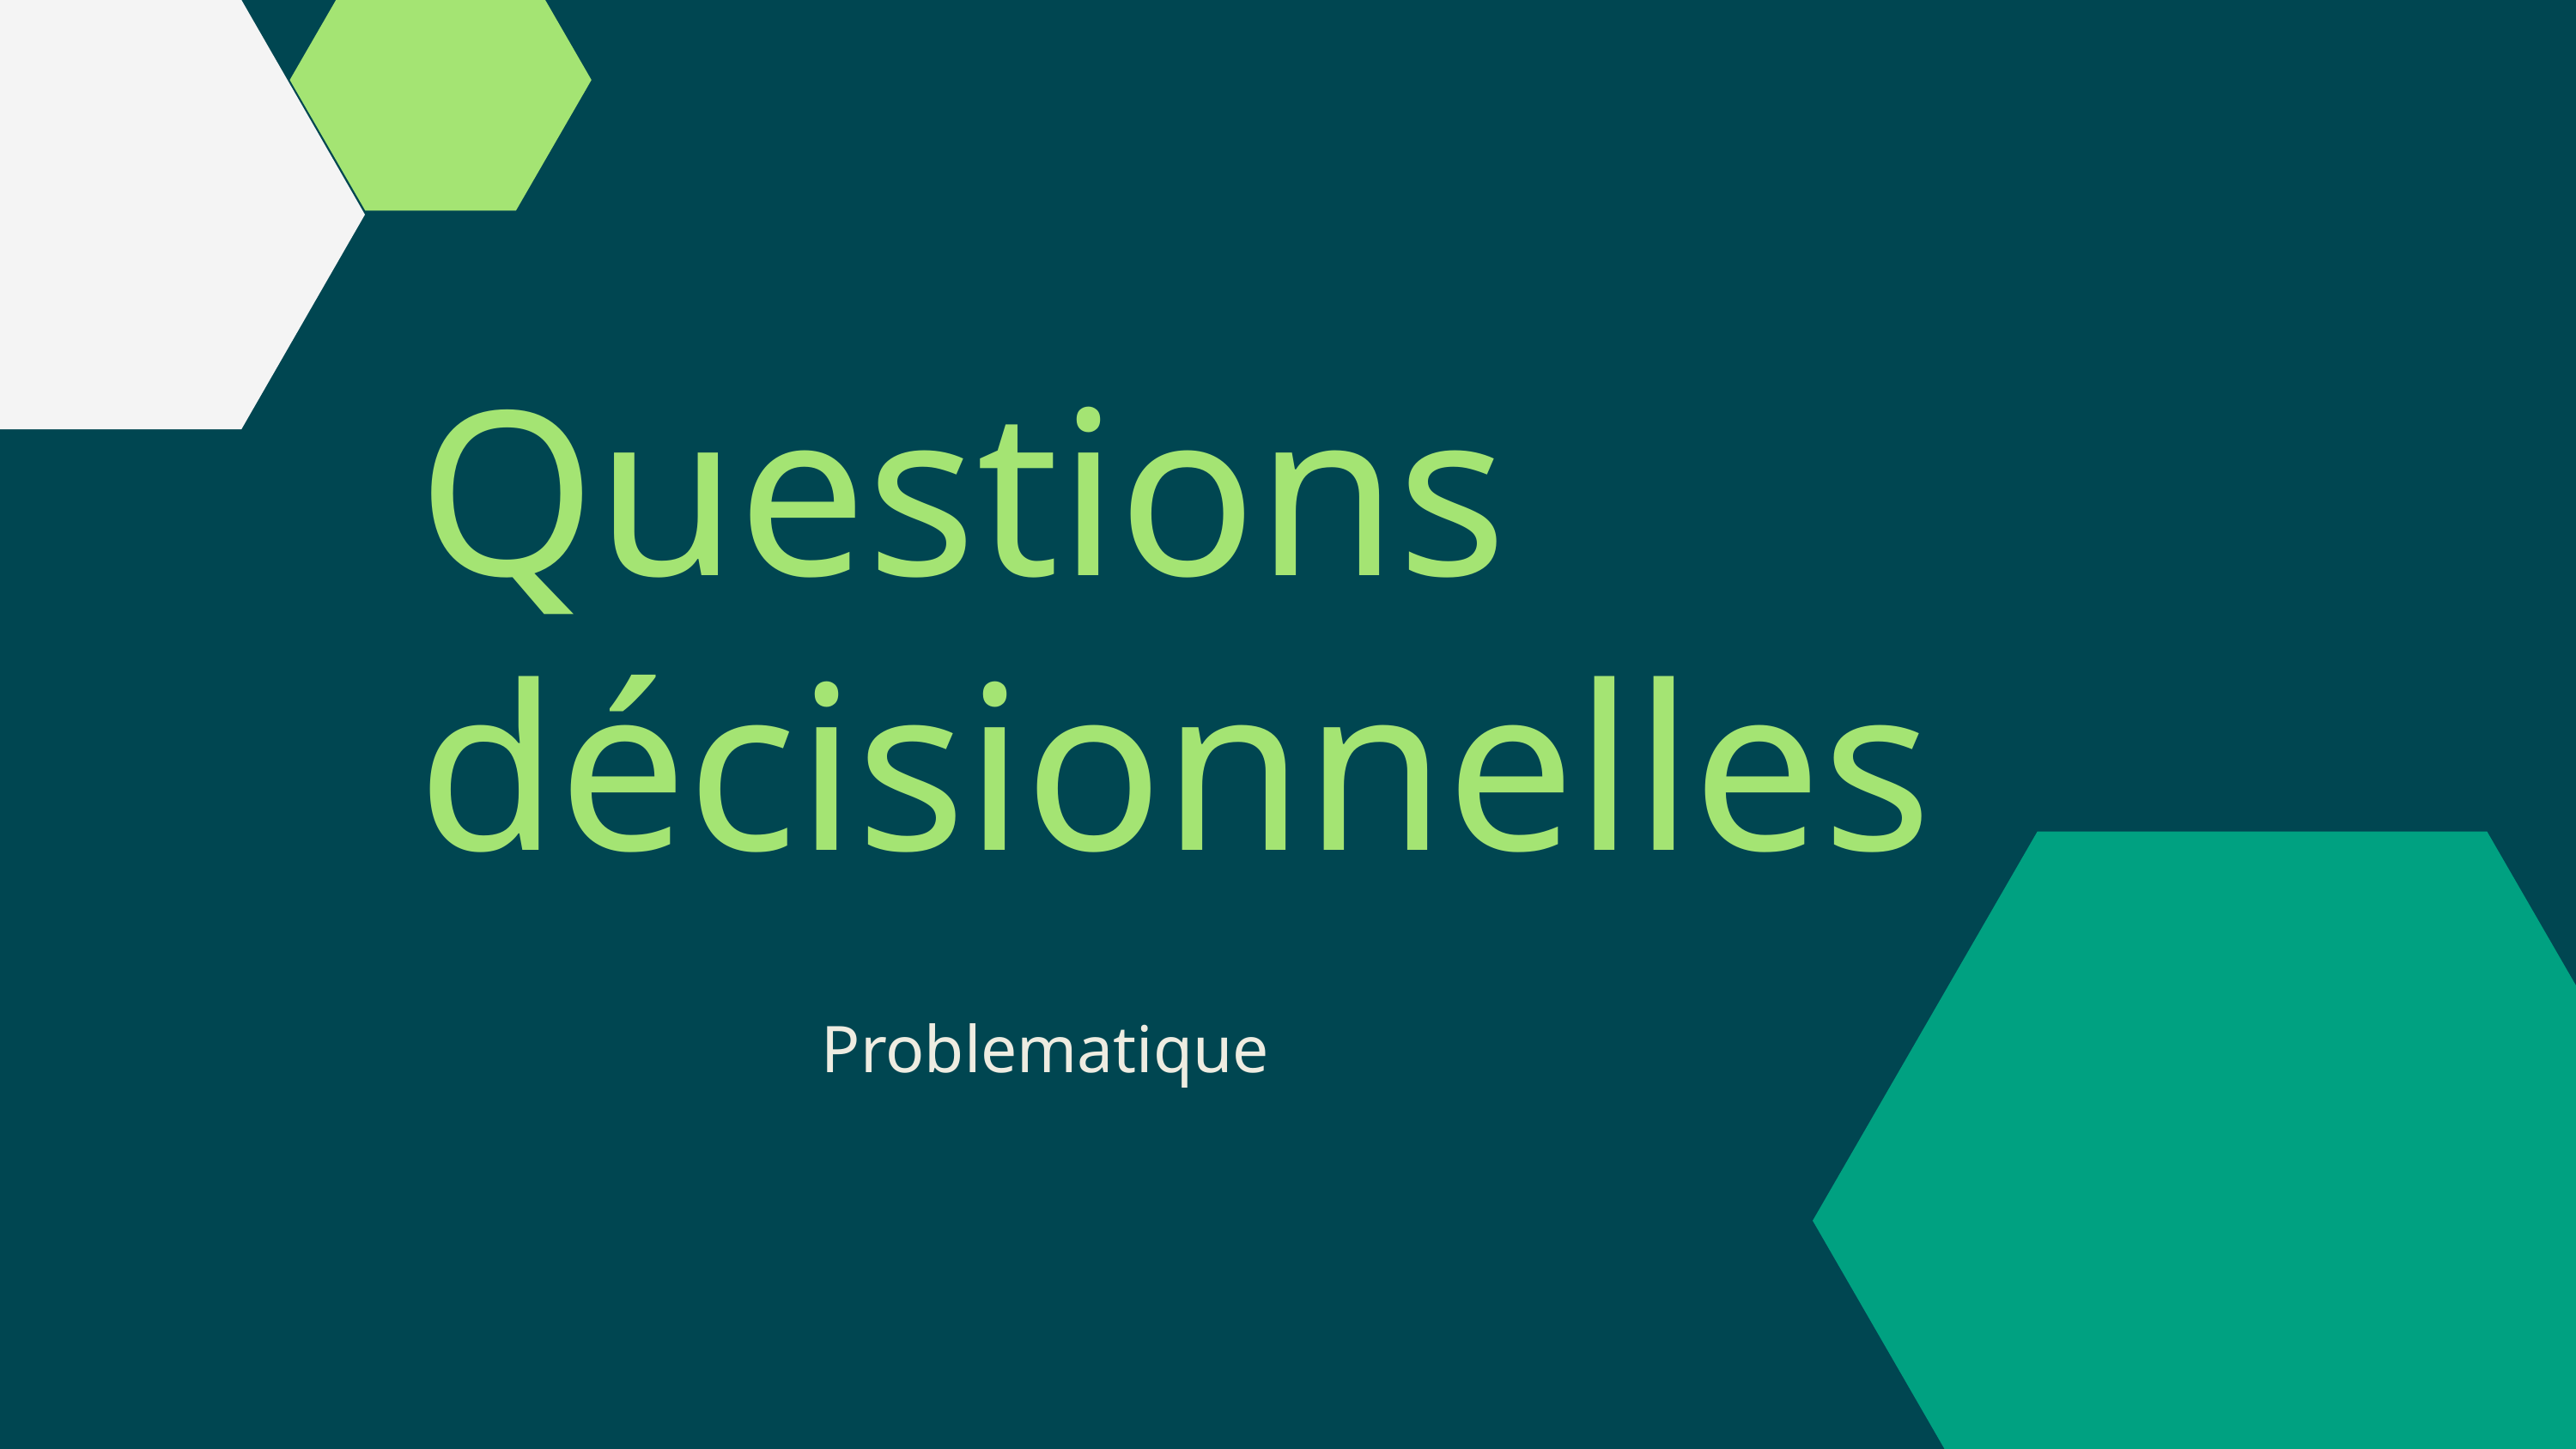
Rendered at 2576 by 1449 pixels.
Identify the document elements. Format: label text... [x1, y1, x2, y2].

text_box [289, 0, 592, 211]
text_box Problematique [808, 1002, 1282, 1092]
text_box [1812, 831, 2576, 1449]
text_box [0, 0, 366, 430]
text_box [0, 346, 2576, 900]
